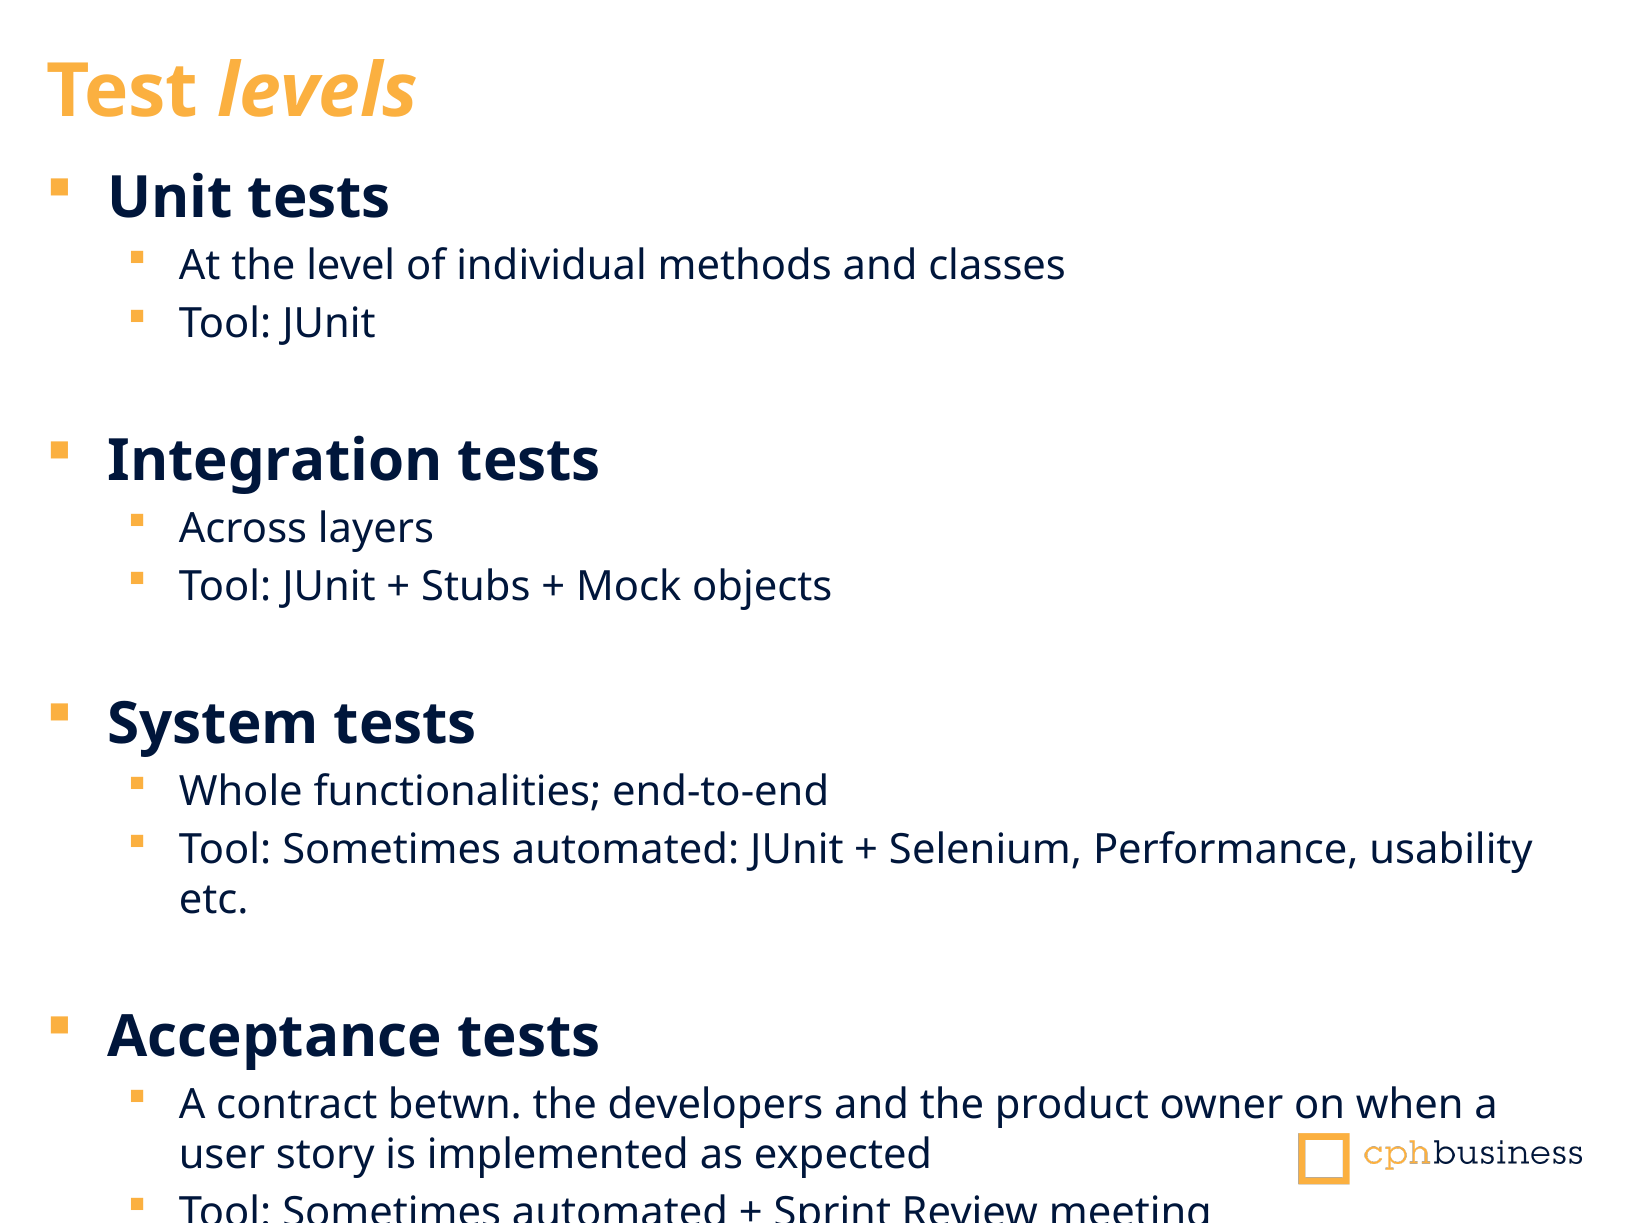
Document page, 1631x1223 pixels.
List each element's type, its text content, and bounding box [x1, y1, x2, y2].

list Unit tests At the level of individual methods and classes Tool: JUnit Integration tests Across layers Tool: JUnit + Stubs + Mock objects System tests Whole functionalities; end-to-end Tool: Sometimes automated: JUnit + Selenium, Performance, usability etc. Acceptance tests A contract betwn. the developers and the product owner on when a user story is implemented as expected Tool: Sometimes automated + Sprint Review meeting [31, 152, 1607, 1126]
list Test levels [31, 33, 1607, 137]
picture [1247, 1082, 1631, 1223]
